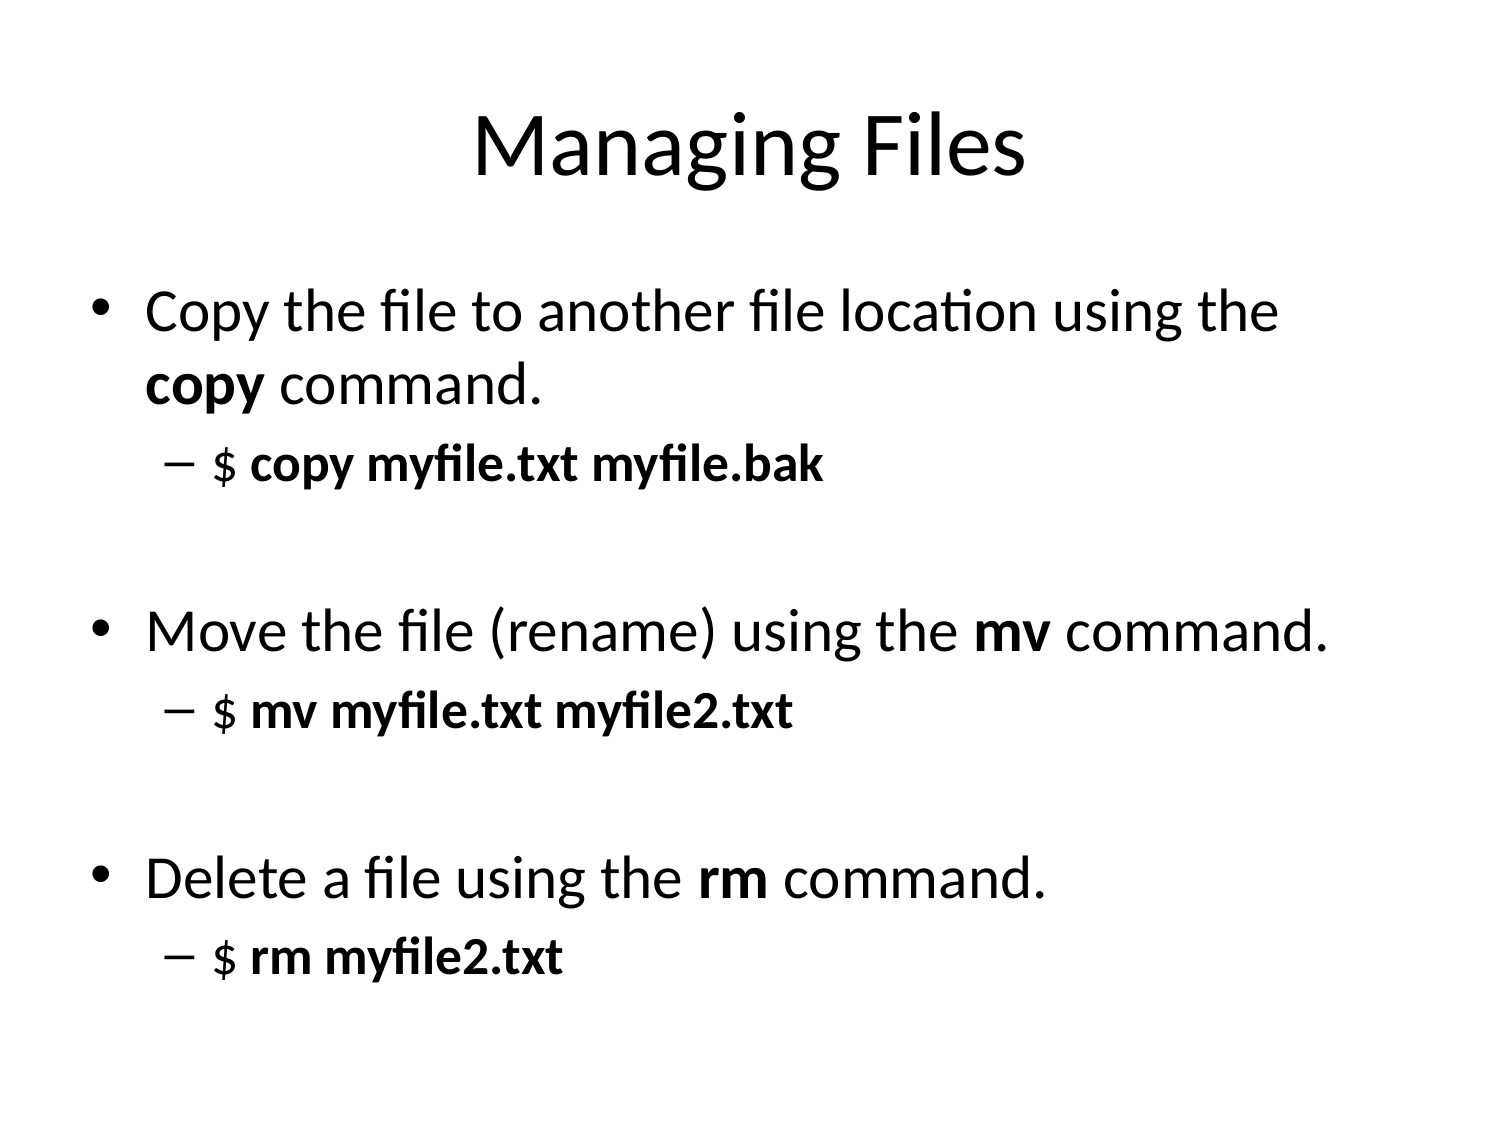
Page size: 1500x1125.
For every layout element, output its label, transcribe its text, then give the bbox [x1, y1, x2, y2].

title Managing Files [75, 45, 1425, 233]
list Copy the file to another file location using the copy command. $ copy myfile.txt myfile.bak Move the file (rename) using the mv command. $ mv myfile.txt myfile2.txt Delete a file using the rm command. $ rm myfile2.txt [75, 262, 1425, 1005]
